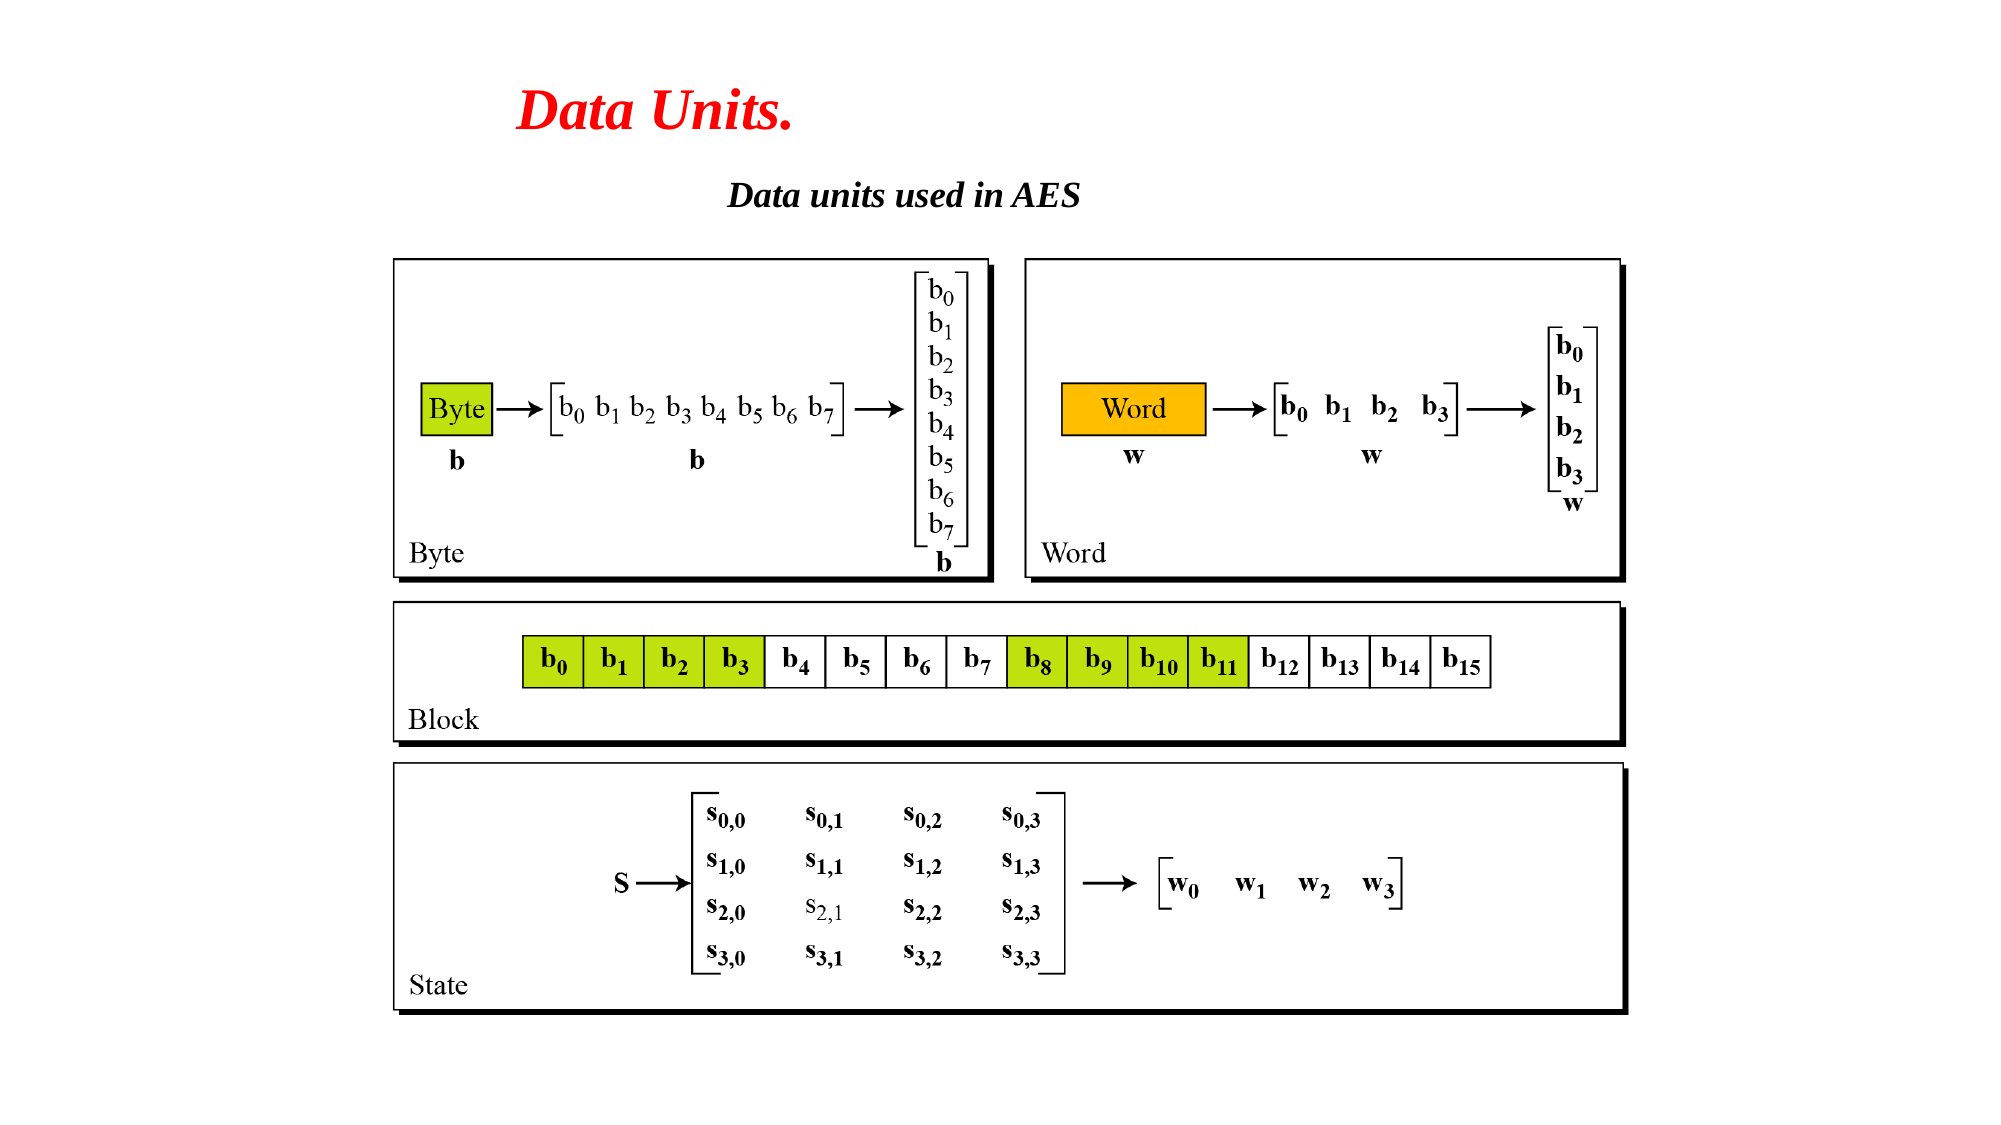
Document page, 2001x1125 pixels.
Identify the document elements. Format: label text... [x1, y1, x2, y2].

text_box Data units used in AES [725, 168, 1295, 215]
text_box [392, 258, 1629, 1015]
text_box Data Units. [515, 68, 944, 142]
